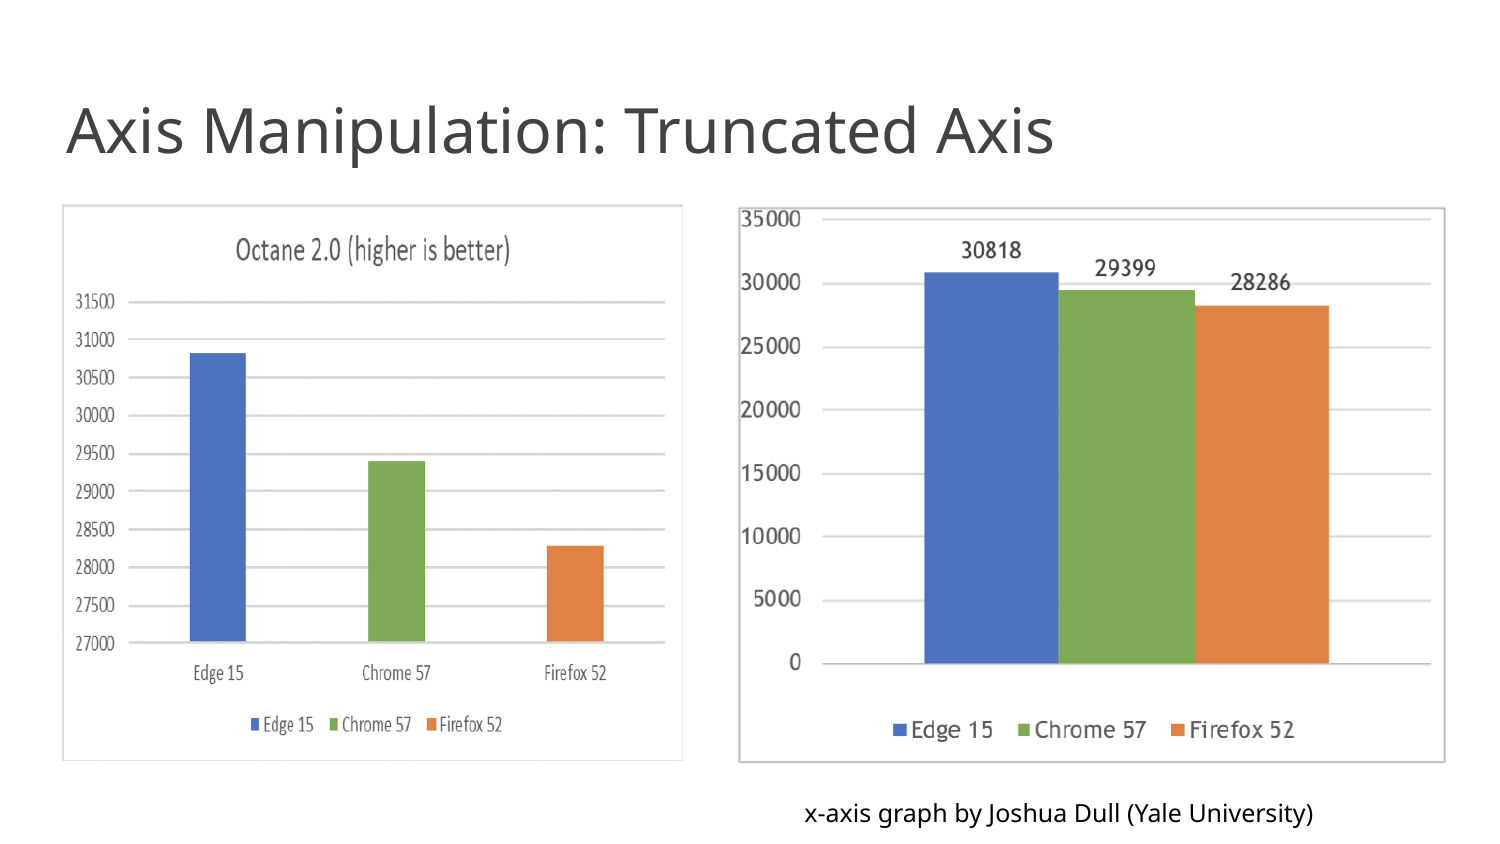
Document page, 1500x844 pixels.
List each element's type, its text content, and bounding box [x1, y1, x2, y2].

picture [62, 203, 683, 761]
picture [726, 195, 1450, 769]
title Axis Manipulation: Truncated Axis [51, 61, 1449, 182]
text_box x-axis graph by Joshua Dull (Yale University) [789, 782, 1500, 844]
